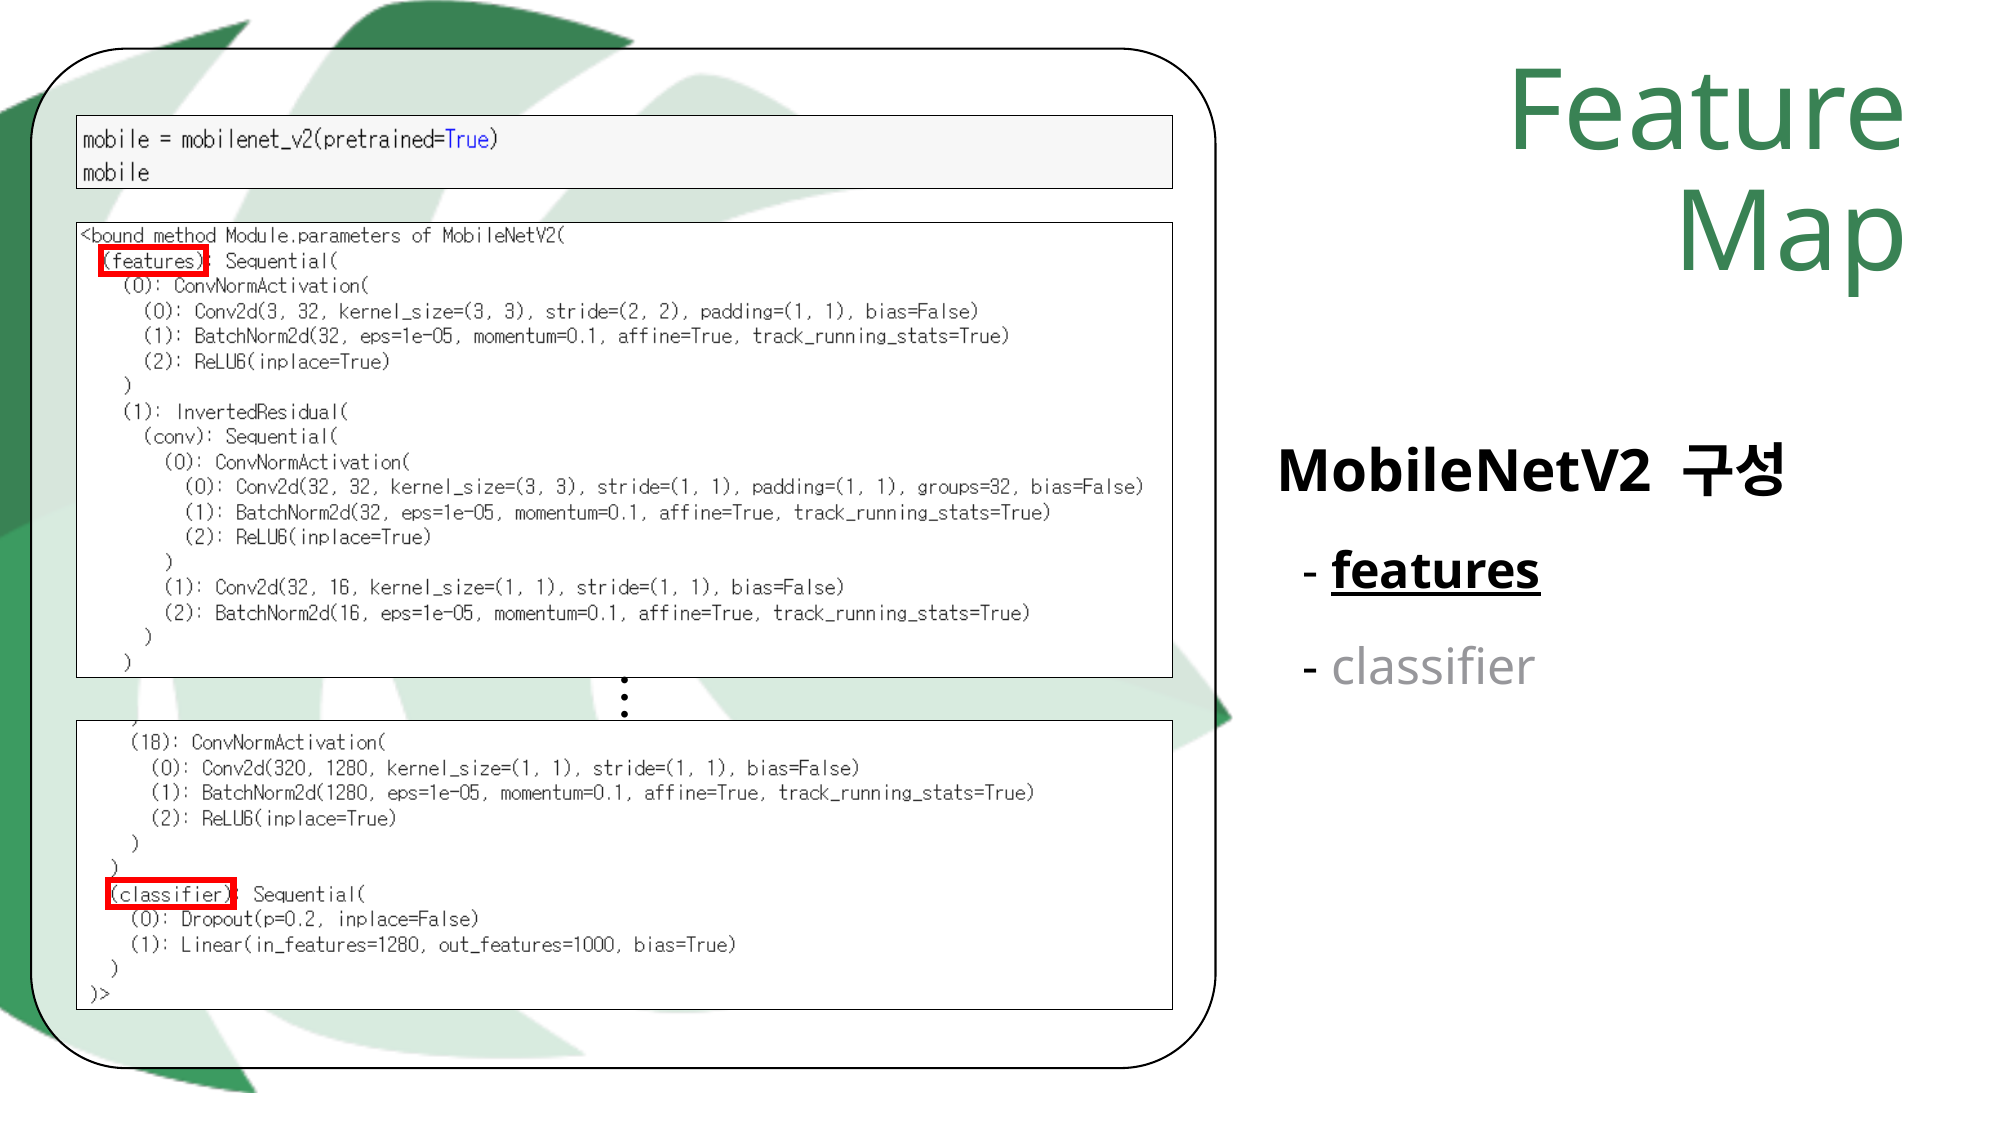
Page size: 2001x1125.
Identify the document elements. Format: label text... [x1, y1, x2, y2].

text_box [76, 115, 1173, 1010]
text_box [30, 47, 1217, 1070]
text_box Feature Map [1240, 44, 1924, 303]
picture [0, 1, 1231, 1093]
text_box MobileNetV2 구성 - features - classifier [1261, 433, 1924, 740]
